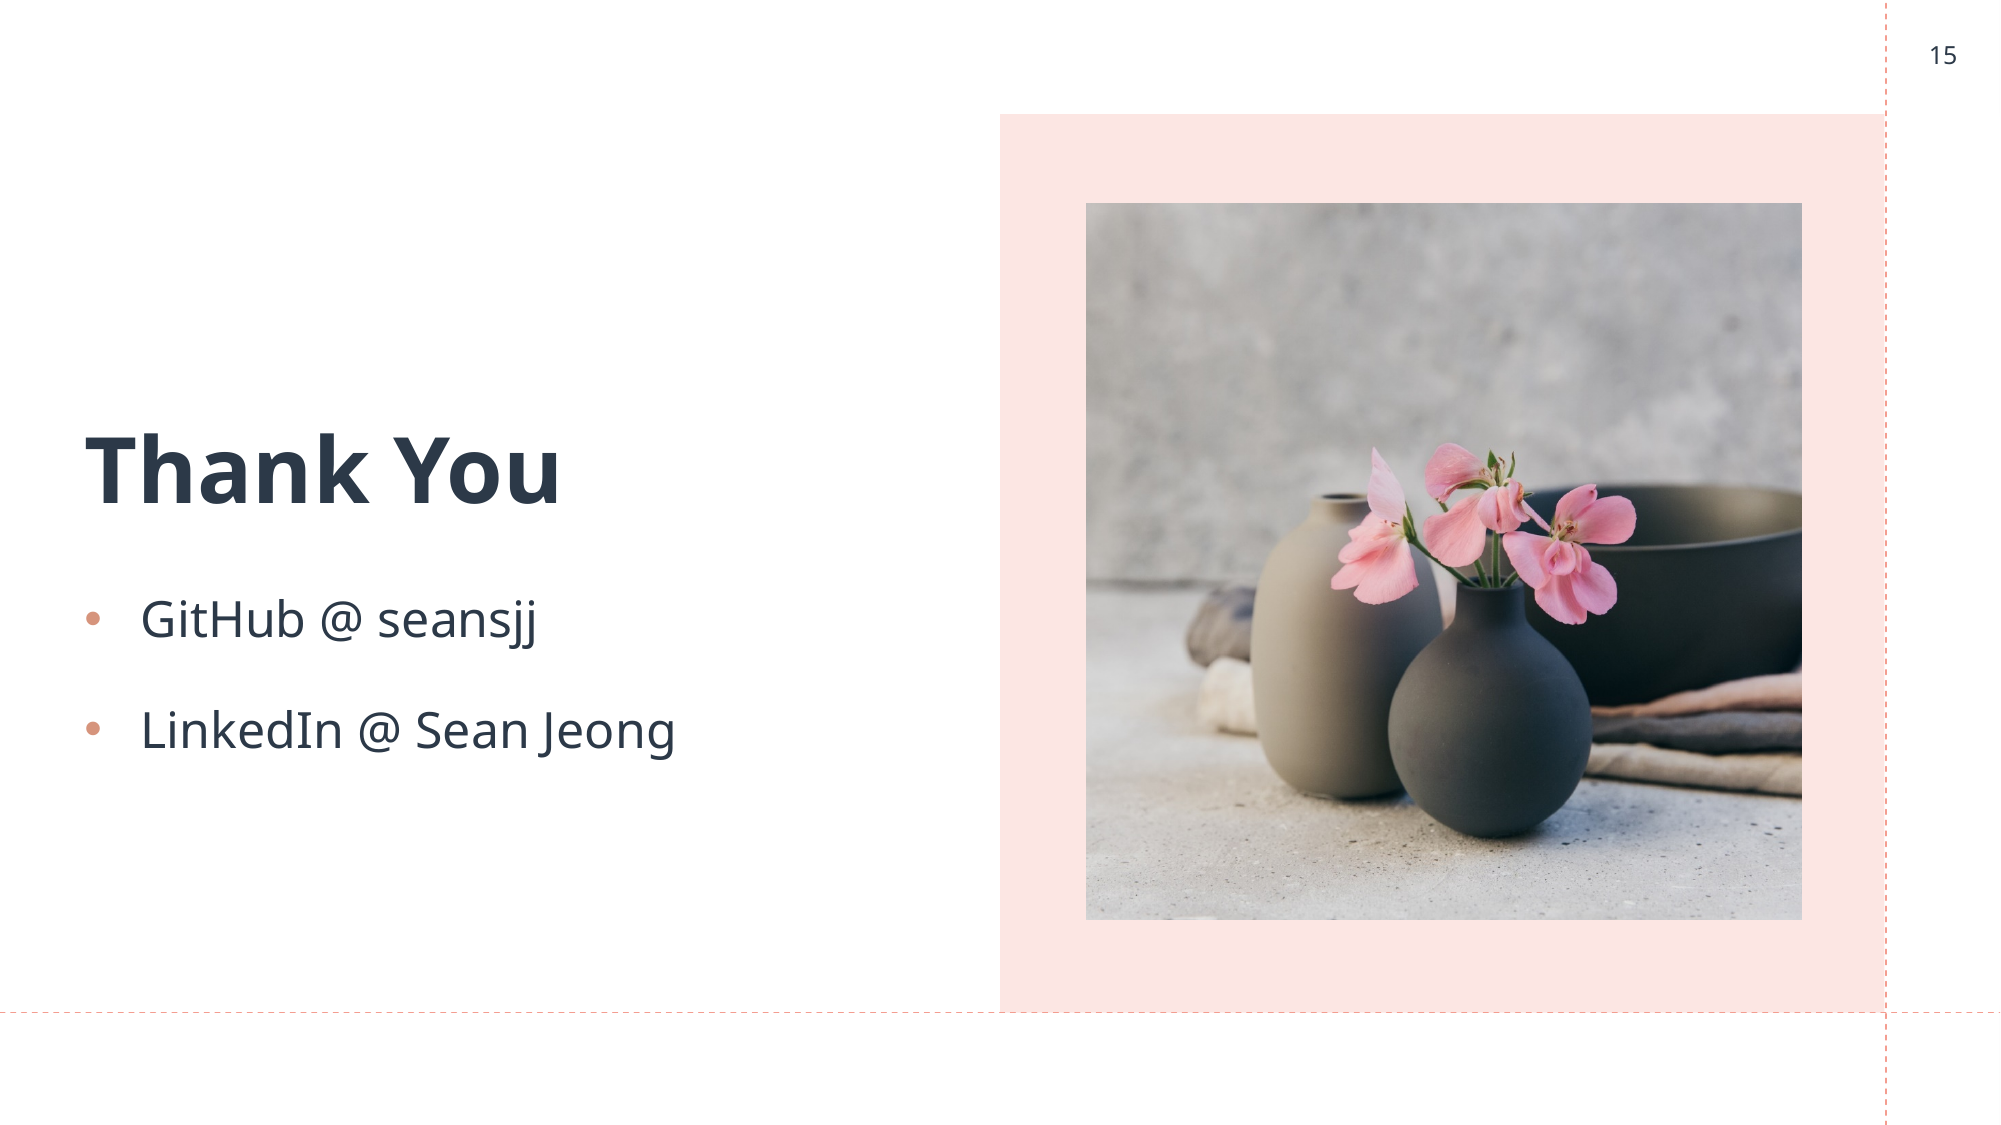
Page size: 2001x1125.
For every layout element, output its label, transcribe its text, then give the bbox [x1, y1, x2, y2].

list GitHub @ seansjj LinkedIn @ Sean Jeong [69, 550, 927, 974]
title Thank You [69, 88, 927, 531]
slide_number 15 [1886, 0, 2000, 113]
picture [1085, 203, 1802, 920]
